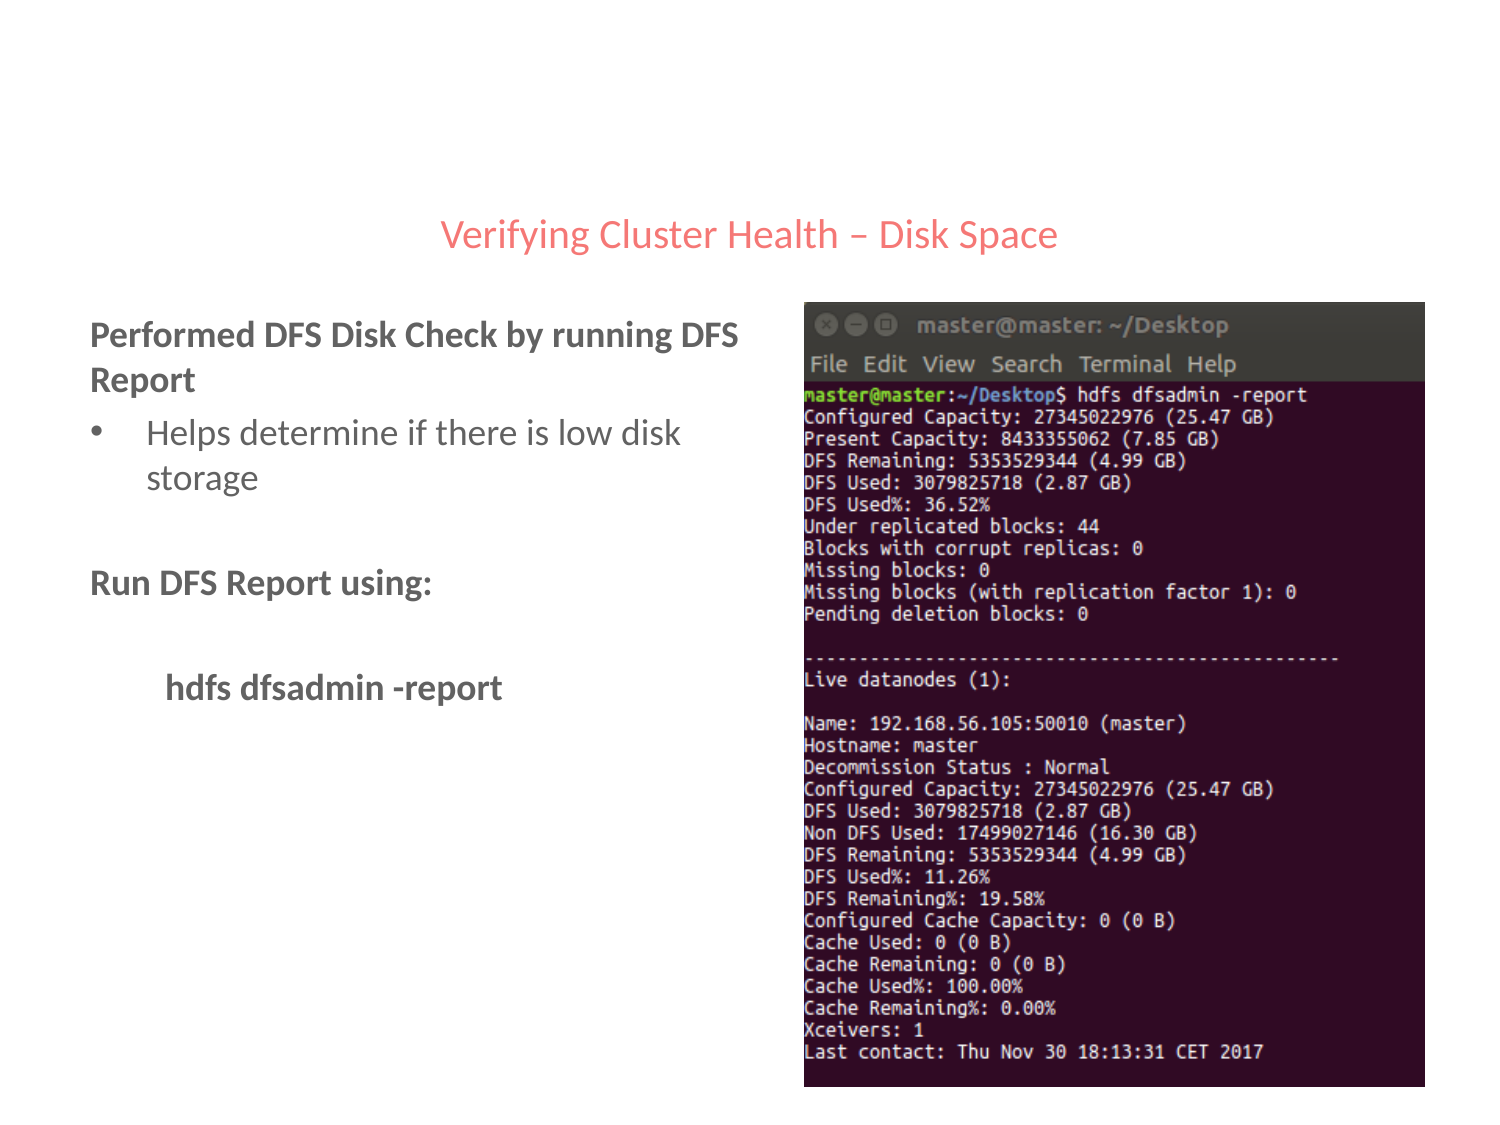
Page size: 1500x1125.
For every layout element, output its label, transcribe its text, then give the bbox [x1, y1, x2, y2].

picture [804, 302, 1426, 1088]
title Verifying Cluster Health – Disk Space [75, 172, 1425, 291]
list Performed DFS Disk Check by running DFS Report Helps determine if there is low disk storage Run DFS Report using: hdfs dfsadmin -report [75, 302, 802, 1005]
